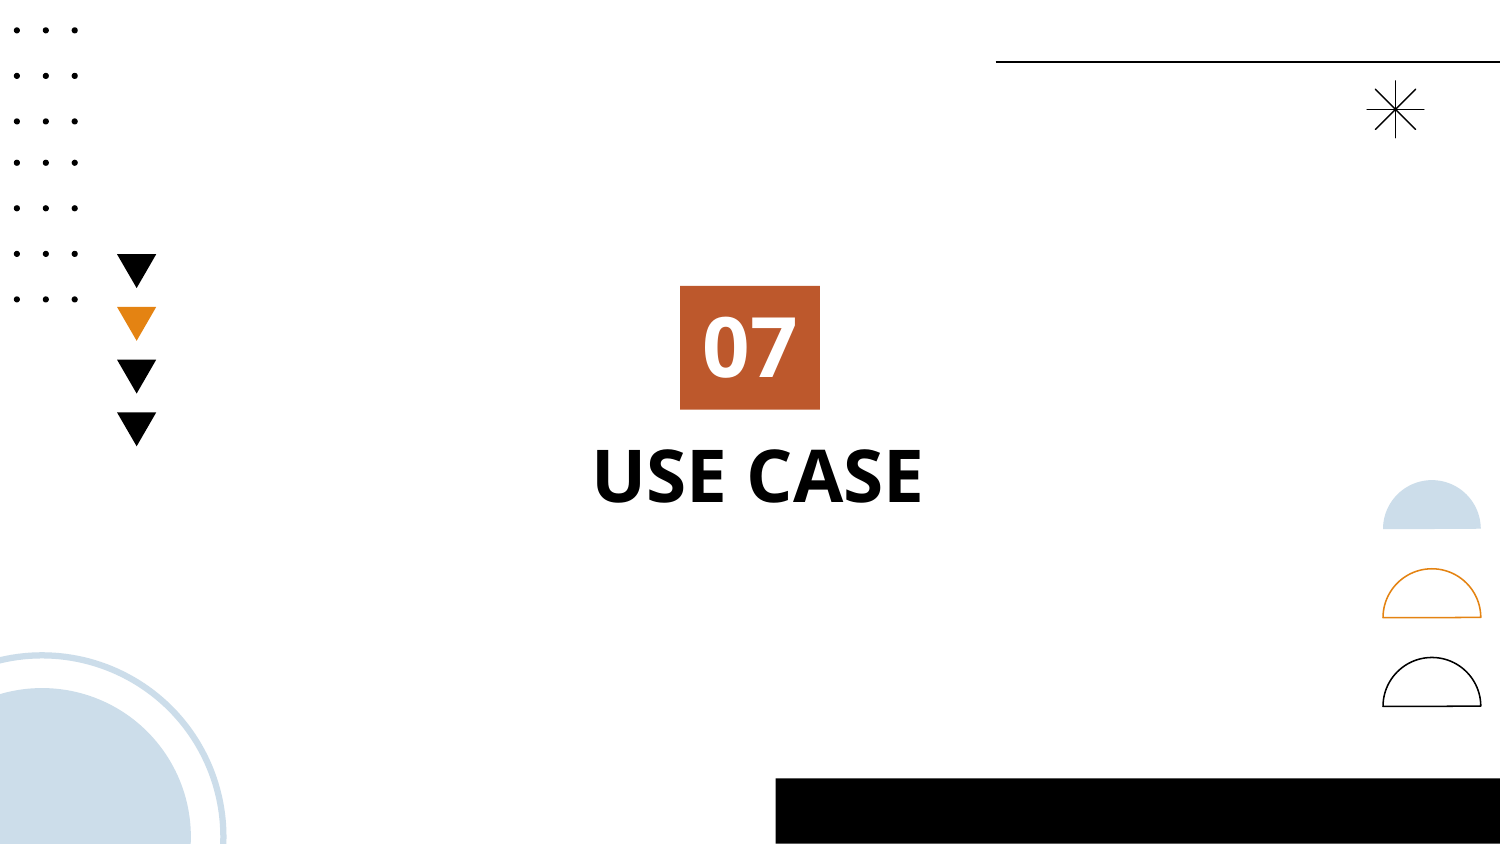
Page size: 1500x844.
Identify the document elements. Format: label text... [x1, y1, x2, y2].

title USE CASE [159, 414, 1358, 608]
title 07 [680, 285, 820, 410]
